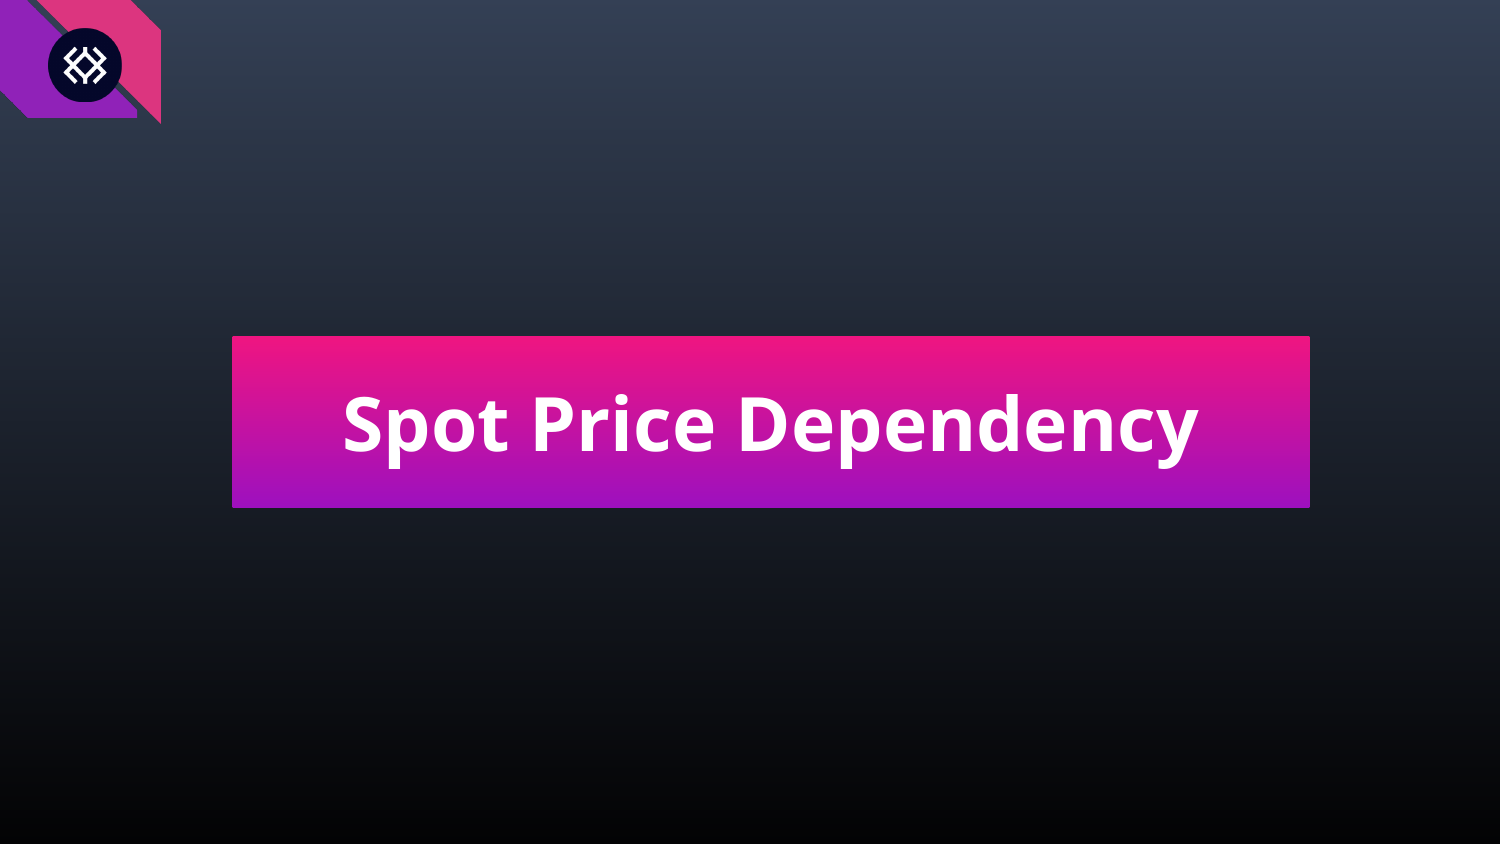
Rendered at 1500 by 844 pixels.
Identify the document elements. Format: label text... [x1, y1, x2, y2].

title Spot Price Dependency [232, 336, 1310, 508]
picture [0, 0, 219, 190]
